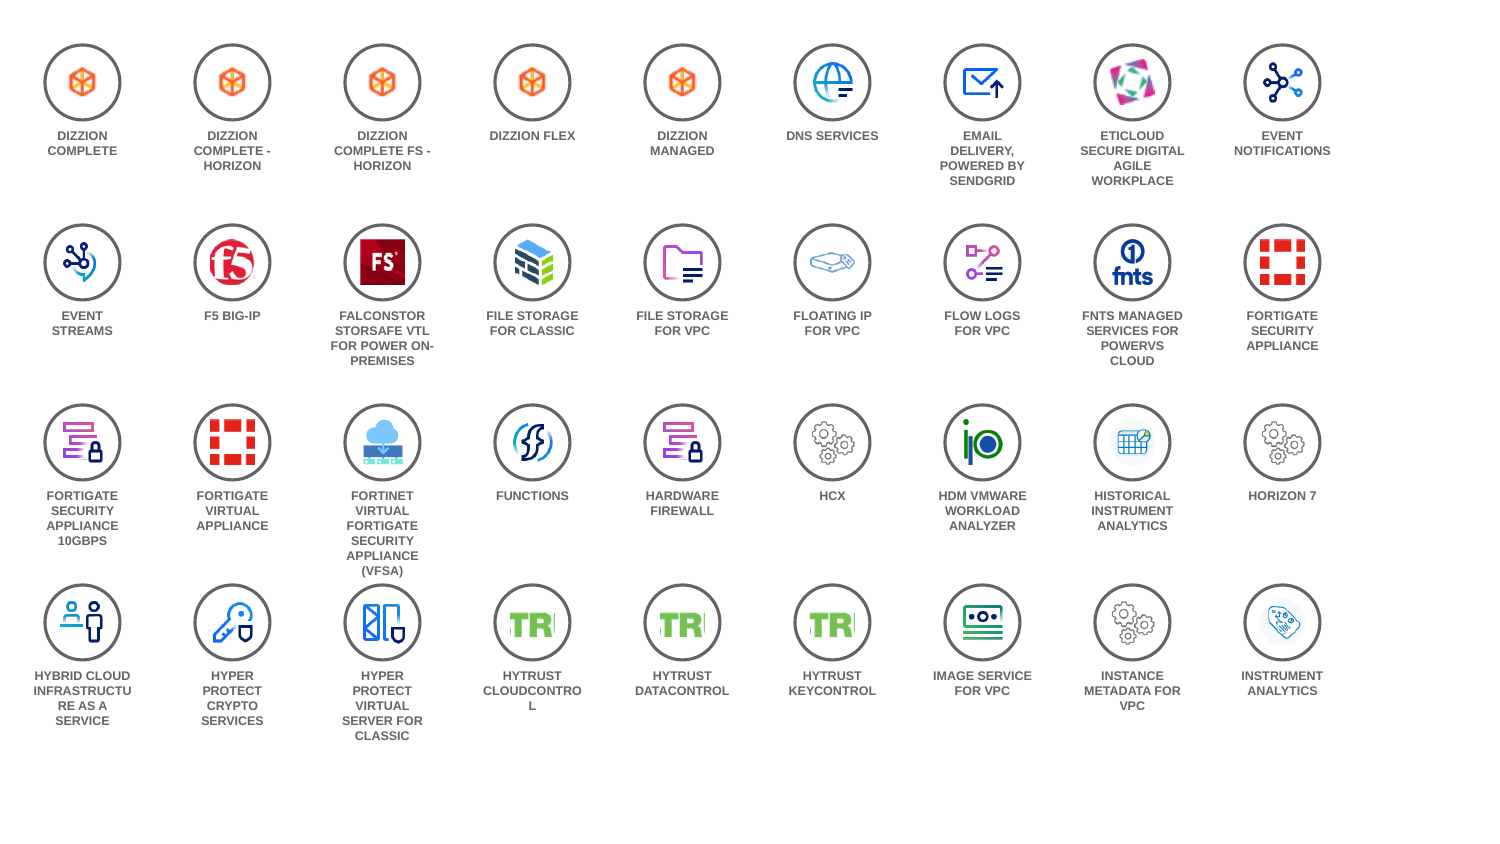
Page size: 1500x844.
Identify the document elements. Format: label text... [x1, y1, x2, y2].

text_box HYTRUST DATACONTROL [629, 667, 735, 698]
text_box EVENT STREAMS [29, 307, 135, 338]
picture [509, 599, 556, 646]
text_box [659, 112, 706, 120]
text_box [209, 112, 256, 120]
text_box [209, 292, 256, 300]
text_box [359, 112, 406, 120]
text_box [1244, 584, 1320, 650]
text_box HCX [779, 487, 885, 503]
text_box FNTS MANAGED SERVICES FOR POWERVS CLOUD [1079, 307, 1185, 368]
text_box [1109, 292, 1156, 300]
text_box [344, 44, 420, 110]
text_box [1244, 224, 1320, 290]
text_box ETICLOUD SECURE DIGITAL AGILE WORKPLACE [1079, 127, 1185, 188]
text_box DIZZION COMPLETE - HORIZON [179, 127, 285, 173]
picture [1109, 59, 1156, 106]
text_box [644, 404, 720, 480]
text_box FALCONSTOR STORSAFE VTL FOR POWER ON-PREMISES [329, 307, 435, 368]
text_box FORTIGATE SECURITY APPLIANCE [1229, 307, 1335, 353]
text_box INSTANCE METADATA FOR VPC [1079, 667, 1185, 713]
text_box [644, 224, 720, 290]
picture [359, 599, 406, 646]
text_box [494, 404, 570, 480]
text_box HYPER PROTECT VIRTUAL SERVER FOR CLASSIC [329, 667, 435, 743]
text_box DNS SERVICES [779, 127, 885, 143]
picture [659, 59, 706, 106]
picture [1259, 599, 1306, 646]
text_box HISTORICAL INSTRUMENT ANALYTICS [1079, 487, 1185, 533]
text_box [344, 224, 420, 290]
text_box FLOATING IP FOR VPC [779, 307, 885, 338]
text_box HARDWARE FIREWALL [629, 487, 735, 518]
text_box [959, 292, 1006, 300]
picture [1109, 599, 1156, 646]
text_box [509, 292, 556, 300]
picture [359, 419, 406, 466]
text_box HYTRUST CLOUDCONTROL [479, 667, 585, 713]
text_box FUNCTIONS [479, 487, 585, 503]
text_box [944, 224, 1020, 290]
text_box [959, 652, 1006, 660]
text_box [209, 652, 256, 660]
text_box F5 BIG-IP [179, 307, 285, 323]
picture [959, 419, 1006, 466]
picture [359, 239, 406, 286]
picture [59, 59, 106, 106]
text_box [44, 404, 120, 480]
text_box INSTRUMENT ANALYTICS [1229, 667, 1335, 698]
text_box DIZZION COMPLETE FS - HORIZON [329, 127, 435, 173]
text_box [59, 292, 106, 300]
text_box FLOW LOGS FOR VPC [929, 307, 1035, 338]
text_box [494, 584, 570, 650]
text_box [809, 112, 856, 120]
text_box [194, 44, 270, 110]
text_box FILE STORAGE FOR VPC [629, 307, 735, 338]
picture [509, 239, 556, 286]
text_box [494, 44, 570, 110]
text_box [794, 404, 870, 480]
text_box HORIZON 7 [1229, 487, 1335, 503]
text_box [194, 224, 270, 290]
text_box [809, 652, 856, 660]
text_box FILE STORAGE FOR CLASSIC [479, 307, 585, 338]
picture [209, 599, 256, 646]
text_box [1109, 112, 1156, 120]
text_box DIZZION FLEX [479, 127, 585, 143]
text_box [1094, 404, 1170, 480]
text_box [44, 584, 120, 650]
text_box [59, 652, 106, 660]
text_box HYPER PROTECT CRYPTO SERVICES [179, 667, 285, 728]
picture [809, 419, 856, 466]
text_box [1094, 224, 1170, 290]
text_box [644, 584, 720, 650]
text_box [509, 112, 556, 120]
text_box [1094, 584, 1170, 650]
picture [59, 419, 106, 466]
text_box HDM VMWARE WORKLOAD ANALYZER [929, 487, 1035, 533]
text_box [359, 292, 406, 300]
picture [359, 59, 406, 106]
text_box [1259, 112, 1306, 120]
text_box DIZZION MANAGED [629, 127, 735, 158]
text_box FORTIGATE SECURITY APPLIANCE 10GBPS [29, 487, 135, 548]
text_box [1244, 44, 1320, 110]
text_box [1094, 44, 1170, 110]
picture [209, 239, 256, 286]
text_box IMAGE SERVICE FOR VPC [929, 667, 1035, 698]
text_box [1244, 404, 1320, 480]
picture [809, 239, 856, 286]
picture [809, 599, 856, 646]
text_box [344, 404, 420, 480]
text_box [44, 44, 120, 110]
picture [209, 419, 256, 466]
picture [959, 599, 1006, 646]
text_box [659, 652, 706, 660]
text_box [59, 112, 106, 120]
text_box [944, 584, 1020, 650]
picture [59, 239, 106, 286]
picture [509, 419, 556, 466]
text_box [809, 292, 856, 300]
text_box [44, 224, 120, 290]
text_box [794, 224, 870, 290]
text_box [944, 44, 1020, 110]
text_box [944, 404, 1020, 480]
text_box [1259, 292, 1306, 300]
text_box EMAIL DELIVERY, POWERED BY SENDGRID [929, 127, 1035, 188]
picture [1109, 239, 1156, 286]
text_box [194, 404, 270, 480]
picture [959, 59, 1006, 106]
text_box HYBRID CLOUD INFRASTRUCTURE AS A SERVICE [29, 667, 135, 728]
picture [59, 599, 106, 646]
text_box [344, 584, 420, 650]
picture [1259, 239, 1306, 286]
text_box EVENT NOTIFICATIONS [1229, 127, 1335, 158]
text_box [509, 652, 556, 660]
picture [959, 239, 1006, 286]
text_box [494, 224, 570, 290]
text_box DIZZION COMPLETE [29, 127, 135, 158]
picture [659, 599, 706, 646]
text_box FORTINET VIRTUAL FORTIGATE SECURITY APPLIANCE (VFSA) [329, 487, 435, 578]
picture [659, 419, 706, 466]
picture [1259, 59, 1306, 106]
text_box [194, 584, 270, 650]
picture [509, 59, 556, 106]
text_box [794, 44, 870, 110]
text_box [959, 112, 1006, 120]
text_box [1109, 652, 1156, 660]
picture [209, 59, 256, 106]
picture [659, 239, 706, 286]
picture [1259, 419, 1306, 466]
text_box [359, 652, 406, 660]
picture [809, 59, 856, 106]
text_box [794, 584, 870, 650]
text_box [1259, 652, 1306, 660]
text_box [659, 292, 706, 300]
text_box [644, 44, 720, 110]
text_box FORTIGATE VIRTUAL APPLIANCE [179, 487, 285, 533]
text_box HYTRUST KEYCONTROL [779, 667, 885, 698]
picture [1109, 419, 1156, 466]
